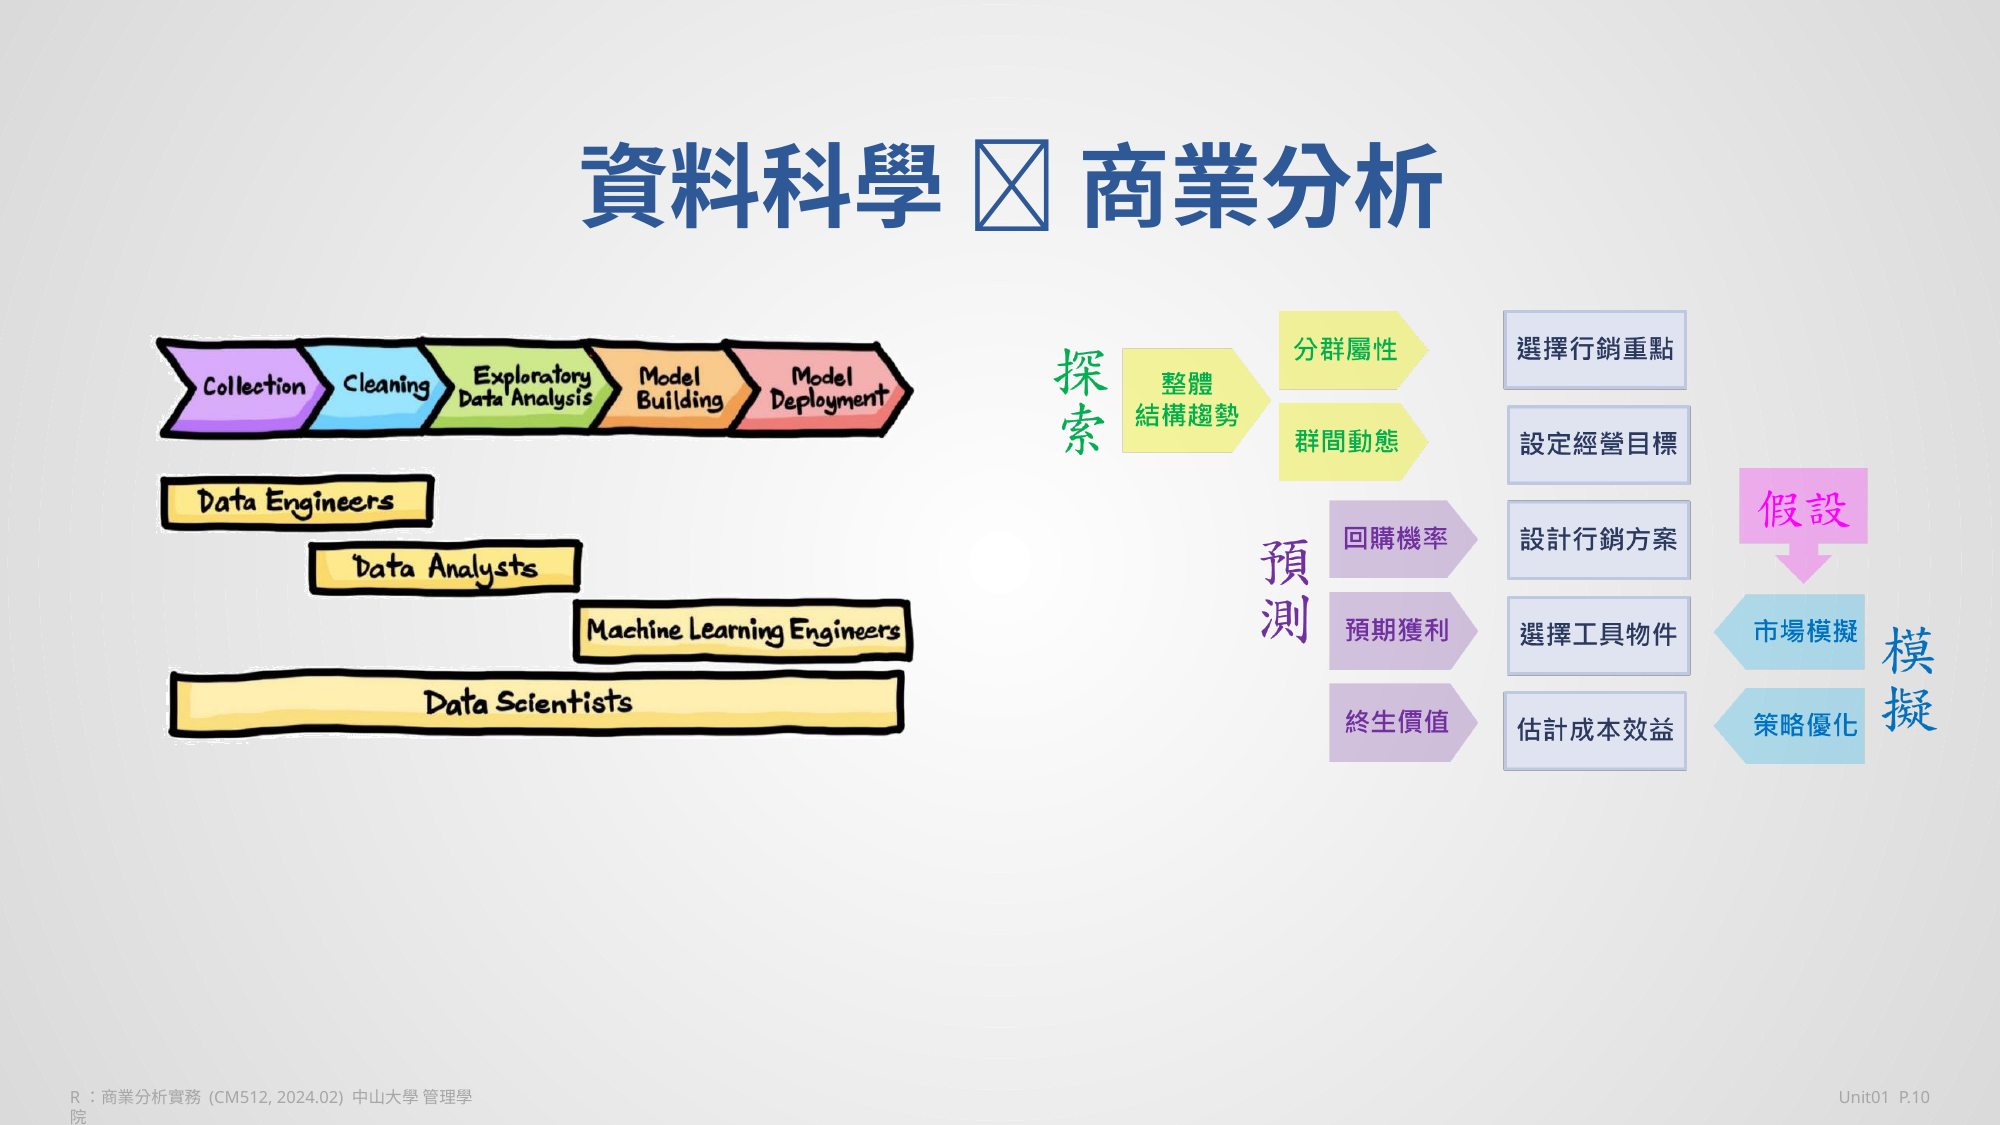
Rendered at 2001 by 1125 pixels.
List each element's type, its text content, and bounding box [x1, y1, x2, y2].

picture [137, 315, 965, 775]
text_box 資料科學  商業分析 [102, 66, 1922, 247]
picture [1011, 307, 1963, 772]
